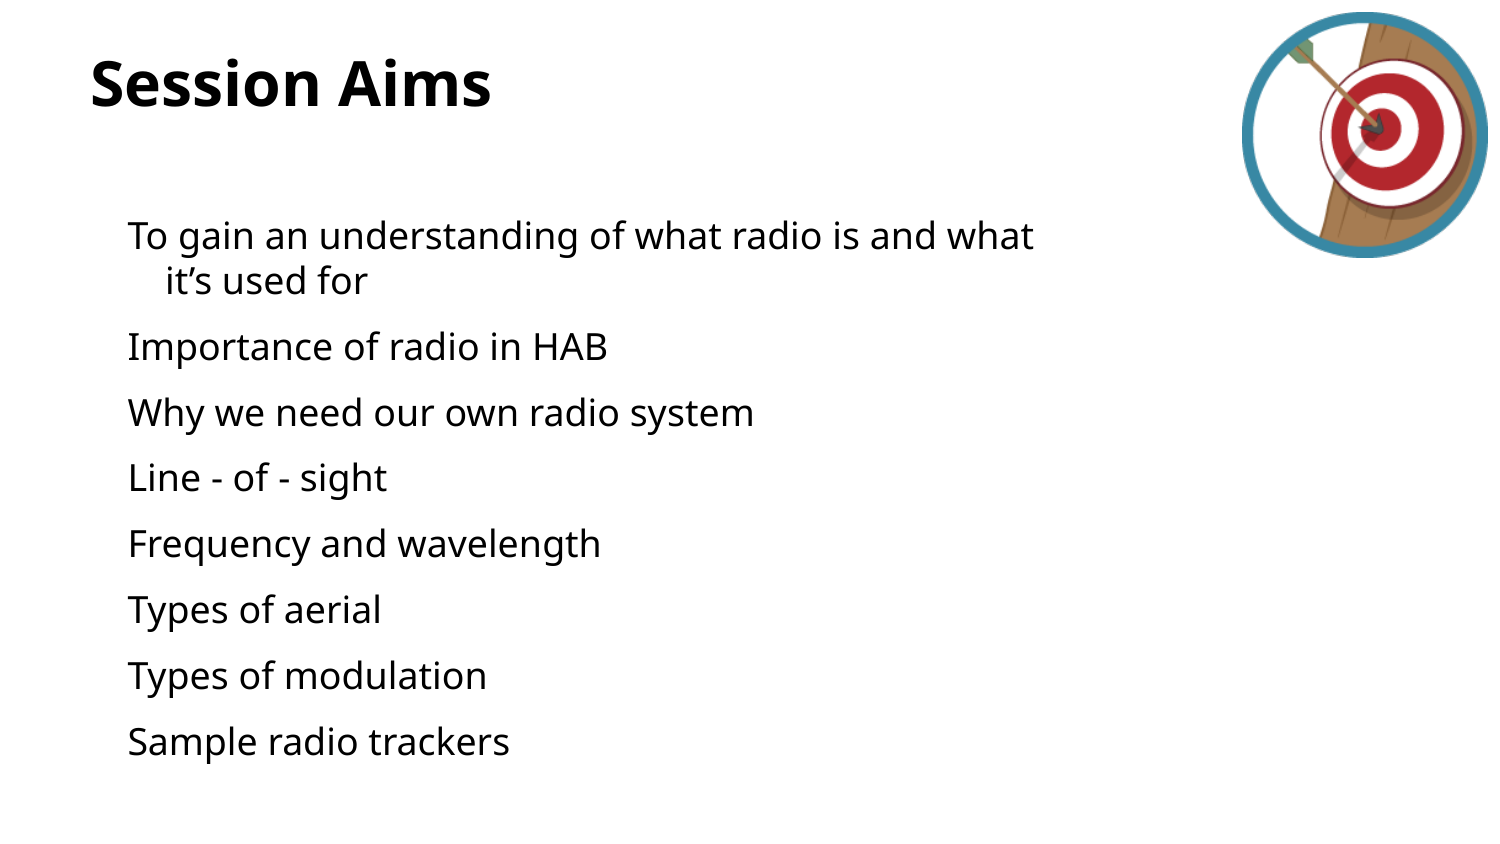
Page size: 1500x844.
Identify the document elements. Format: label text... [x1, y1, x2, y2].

title Session Aims [75, 33, 1236, 134]
picture [1241, 12, 1488, 258]
list To gain an understanding of what radio is and what it’s used for Importance of radio in HAB Why we need our own radio system Line - of - sight Frequency and wavelength Types of aerial Types of modulation Sample radio trackers [75, 196, 1105, 808]
